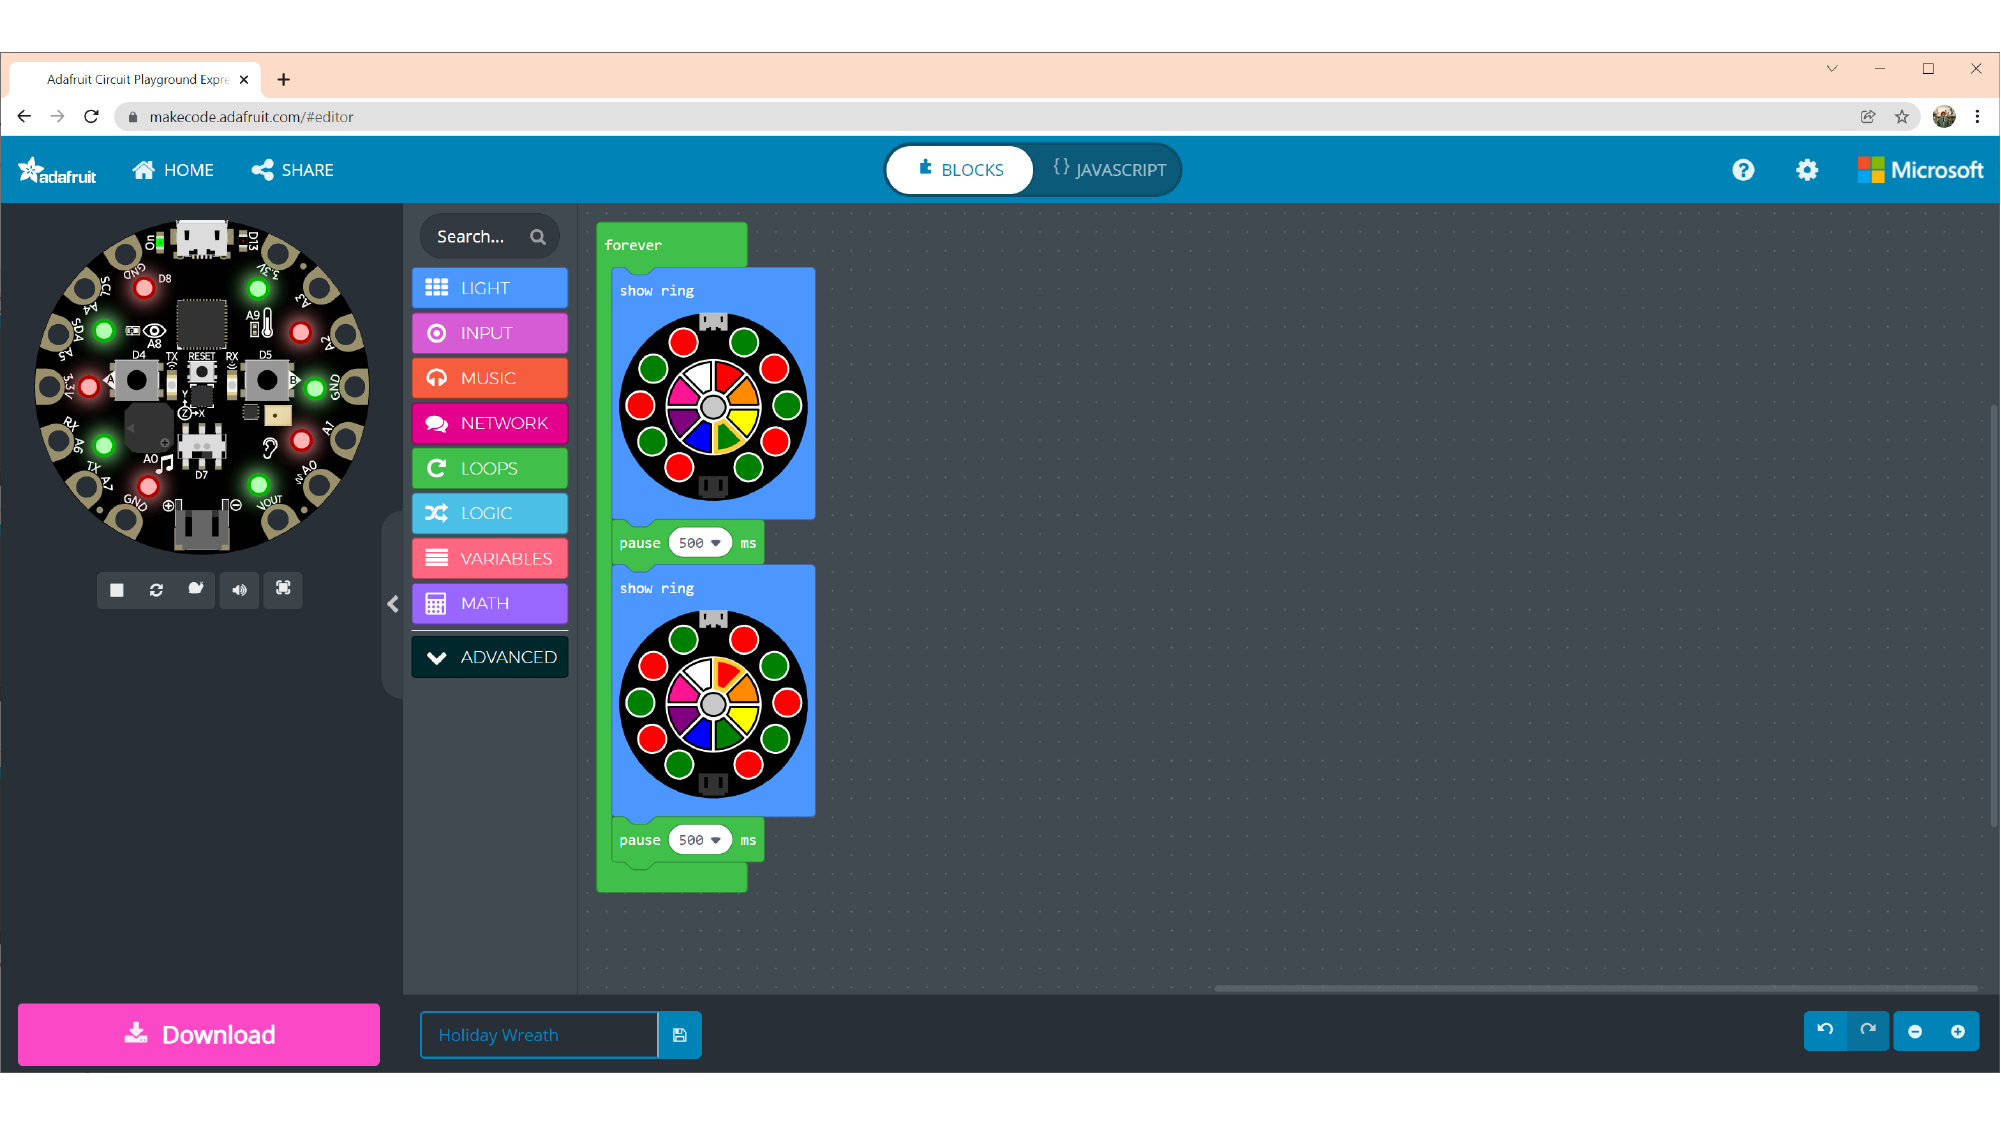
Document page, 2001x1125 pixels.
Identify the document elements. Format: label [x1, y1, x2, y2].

picture [1733, 159, 1754, 180]
picture [884, 144, 1181, 196]
picture [1913, 162, 1926, 178]
picture [0, 204, 2000, 1073]
picture [84, 173, 94, 182]
picture [0, 52, 2000, 135]
picture [19, 158, 43, 181]
picture [1797, 159, 1818, 180]
picture [134, 162, 154, 178]
picture [54, 171, 71, 182]
picture [252, 159, 273, 180]
picture [1929, 166, 1969, 178]
picture [1893, 162, 1910, 177]
picture [191, 165, 195, 175]
picture [1859, 157, 1884, 182]
picture [73, 175, 81, 182]
picture [41, 175, 51, 182]
picture [1970, 161, 1983, 178]
